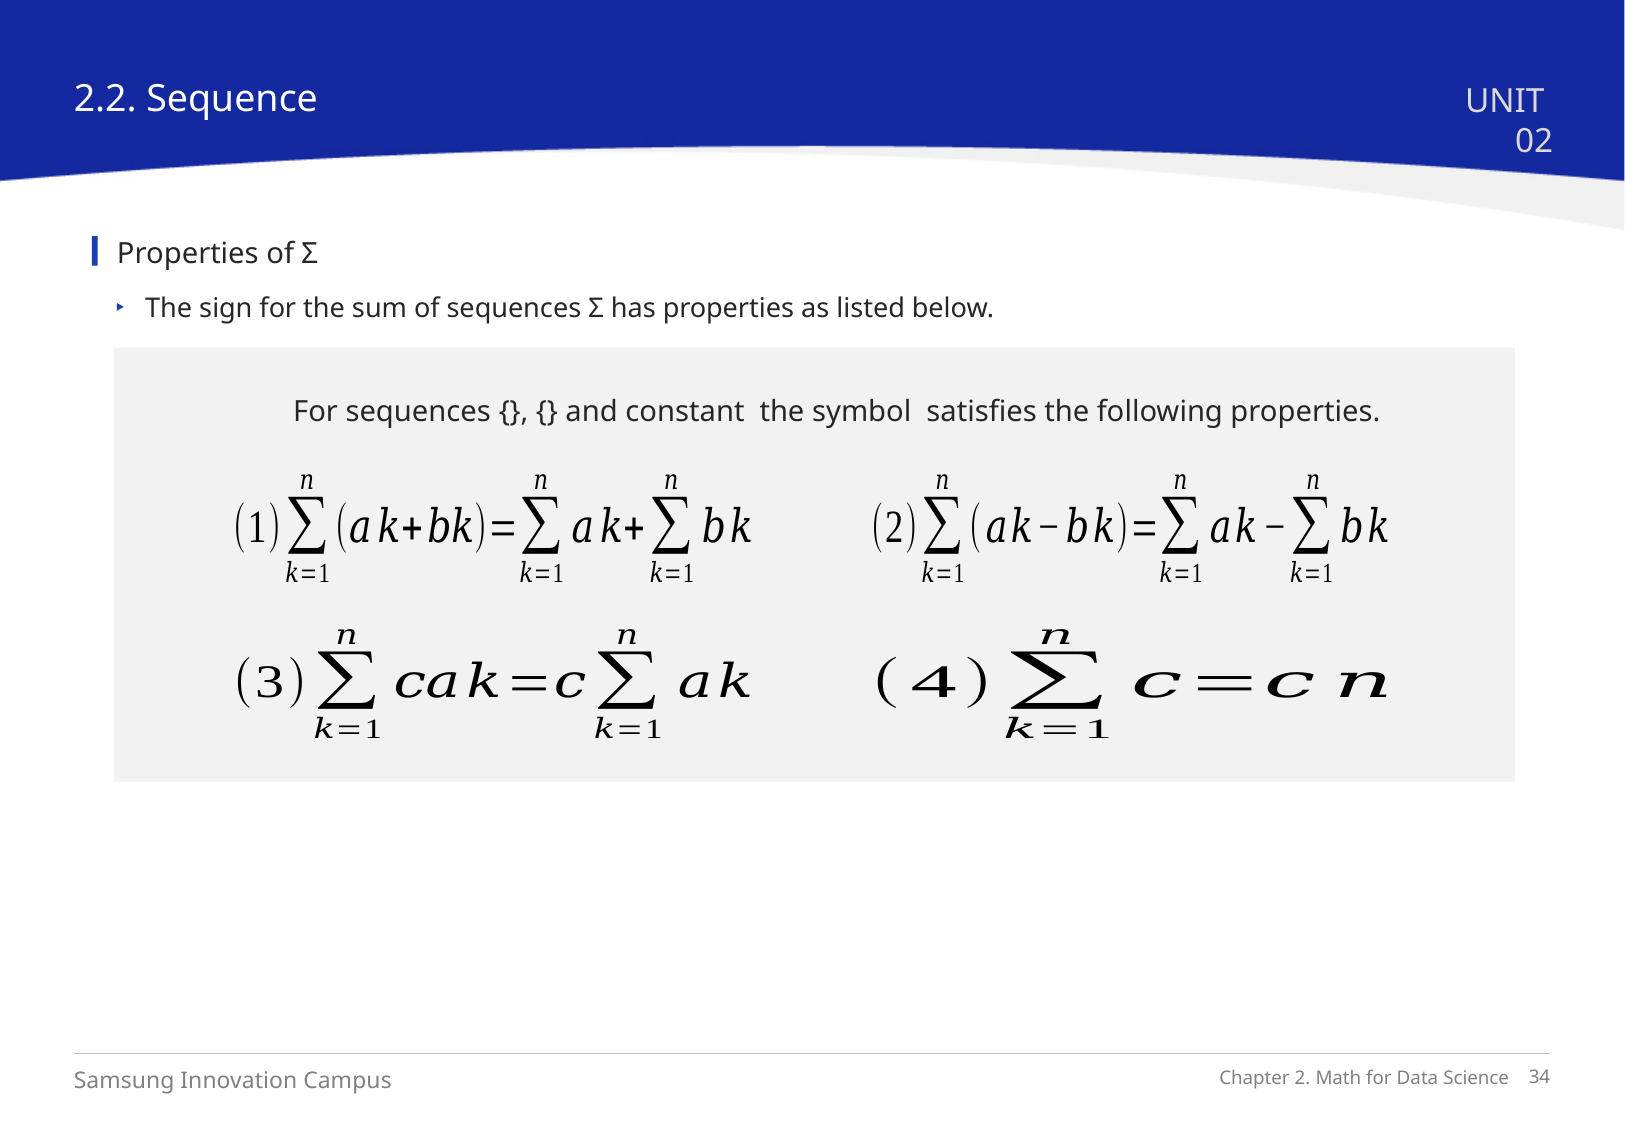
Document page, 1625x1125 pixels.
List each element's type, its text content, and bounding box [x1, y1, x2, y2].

picture [0, 0, 1625, 1125]
text_box [113, 347, 1516, 783]
text_box The sign for the sum of sequences Σ has properties as listed below. [114, 278, 1532, 336]
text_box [233, 463, 1392, 745]
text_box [91, 234, 1533, 270]
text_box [73, 73, 1554, 120]
